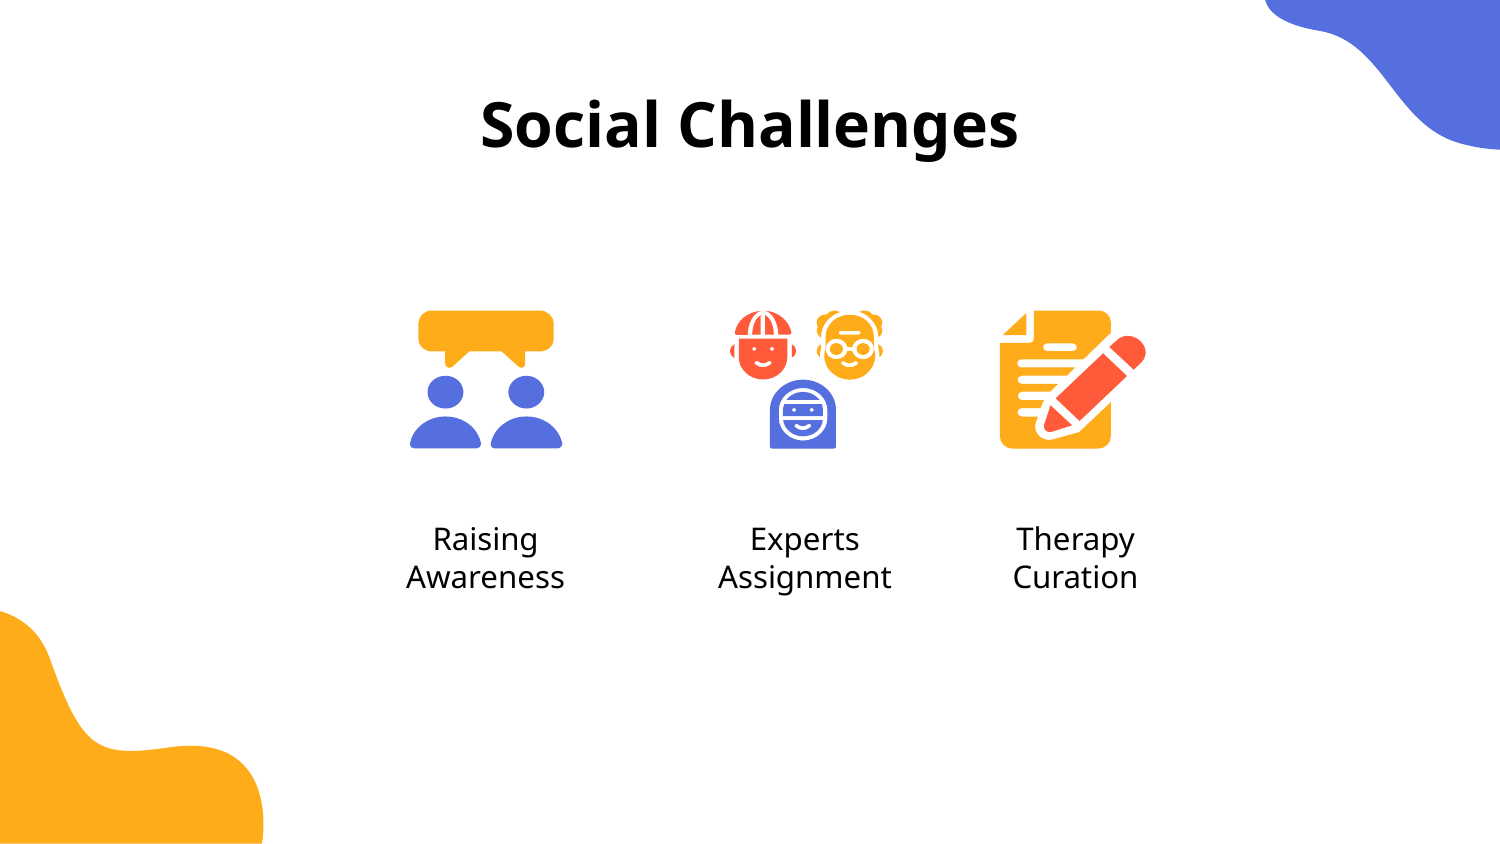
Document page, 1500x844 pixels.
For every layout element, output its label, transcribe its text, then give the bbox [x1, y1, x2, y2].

title Experts Assignment [677, 504, 933, 588]
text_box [409, 310, 563, 449]
title Raising Awareness [358, 504, 613, 588]
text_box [729, 310, 884, 449]
title Therapy Curation [948, 504, 1203, 588]
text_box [999, 310, 1154, 449]
title Social Challenges [230, 70, 1270, 164]
